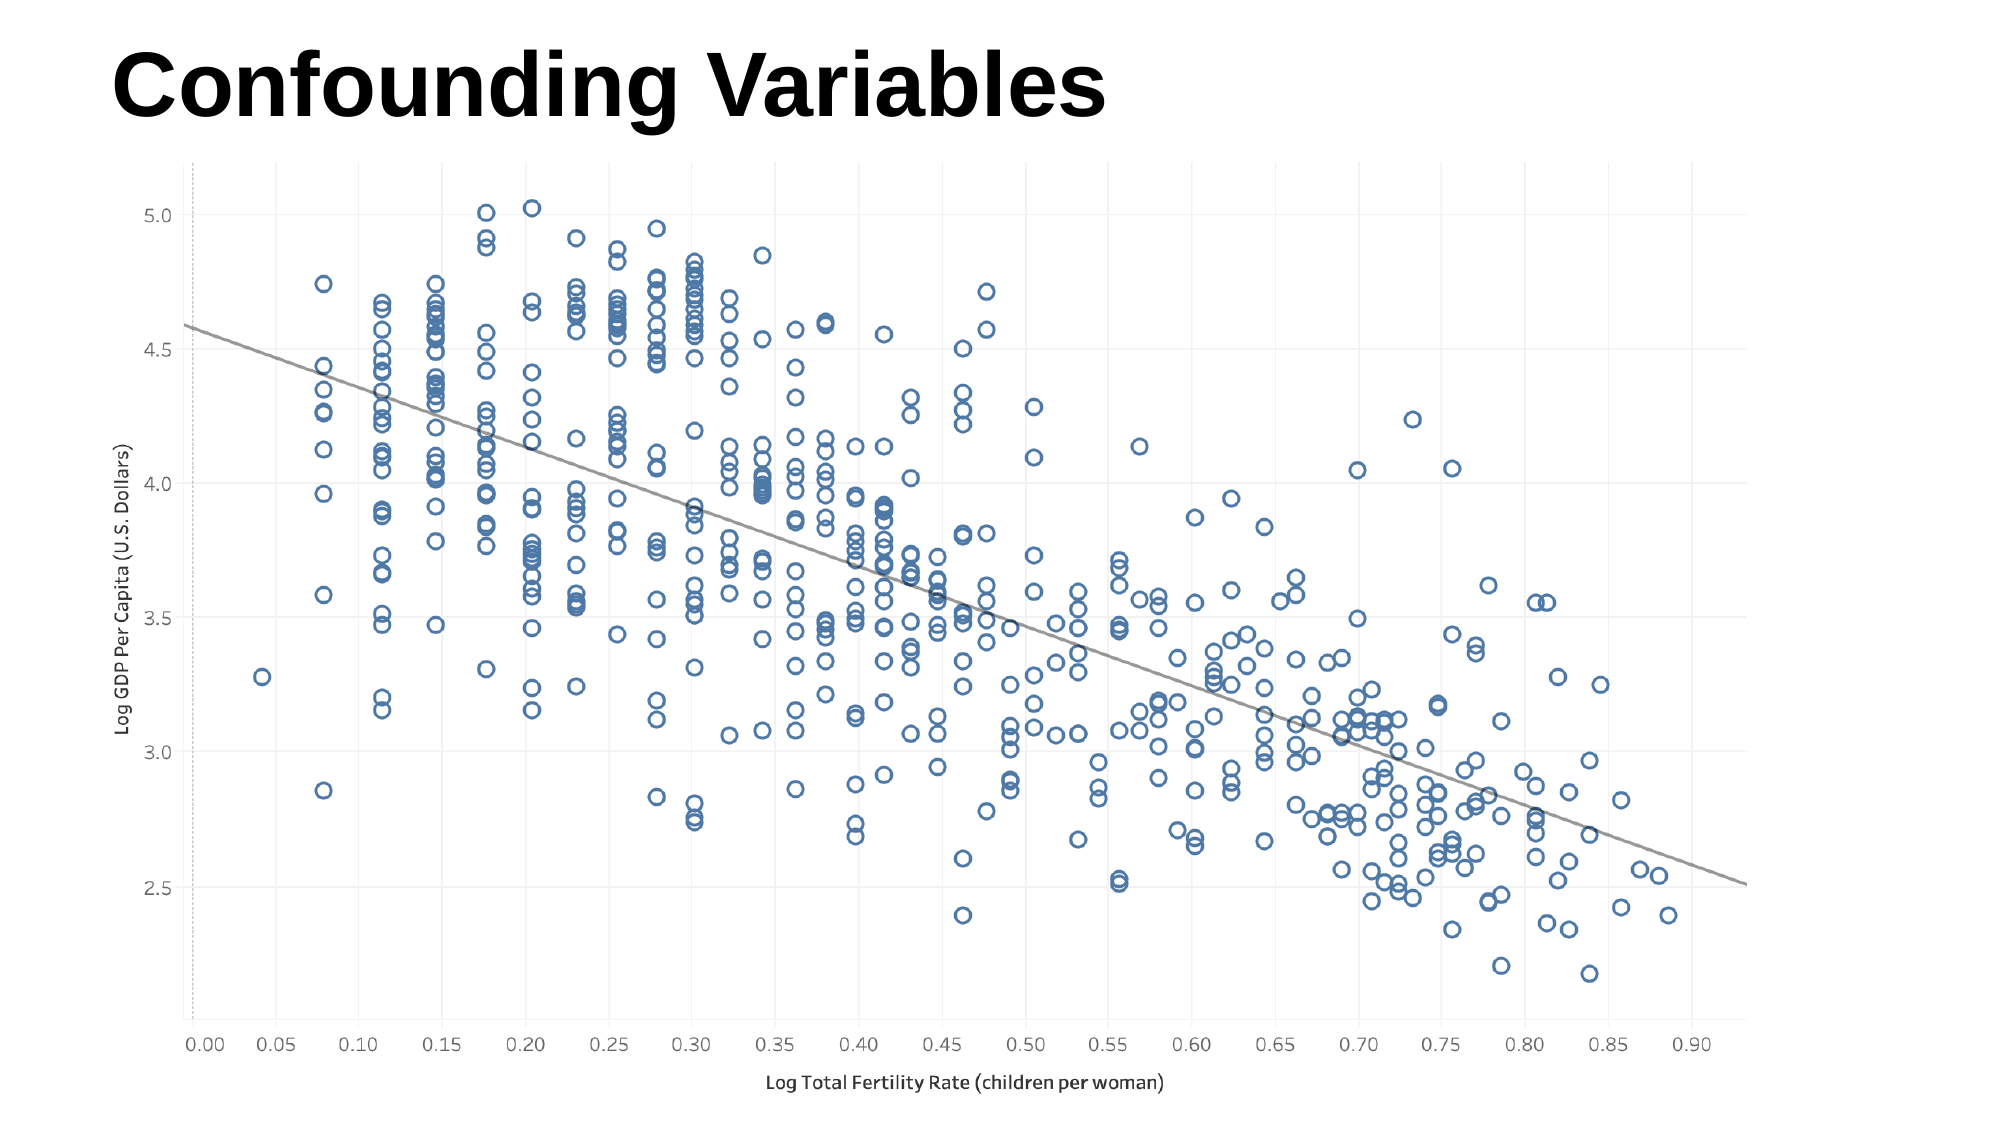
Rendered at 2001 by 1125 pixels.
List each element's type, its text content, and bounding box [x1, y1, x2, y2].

picture [96, 162, 1747, 1106]
title Confounding Variables [96, 19, 1822, 155]
